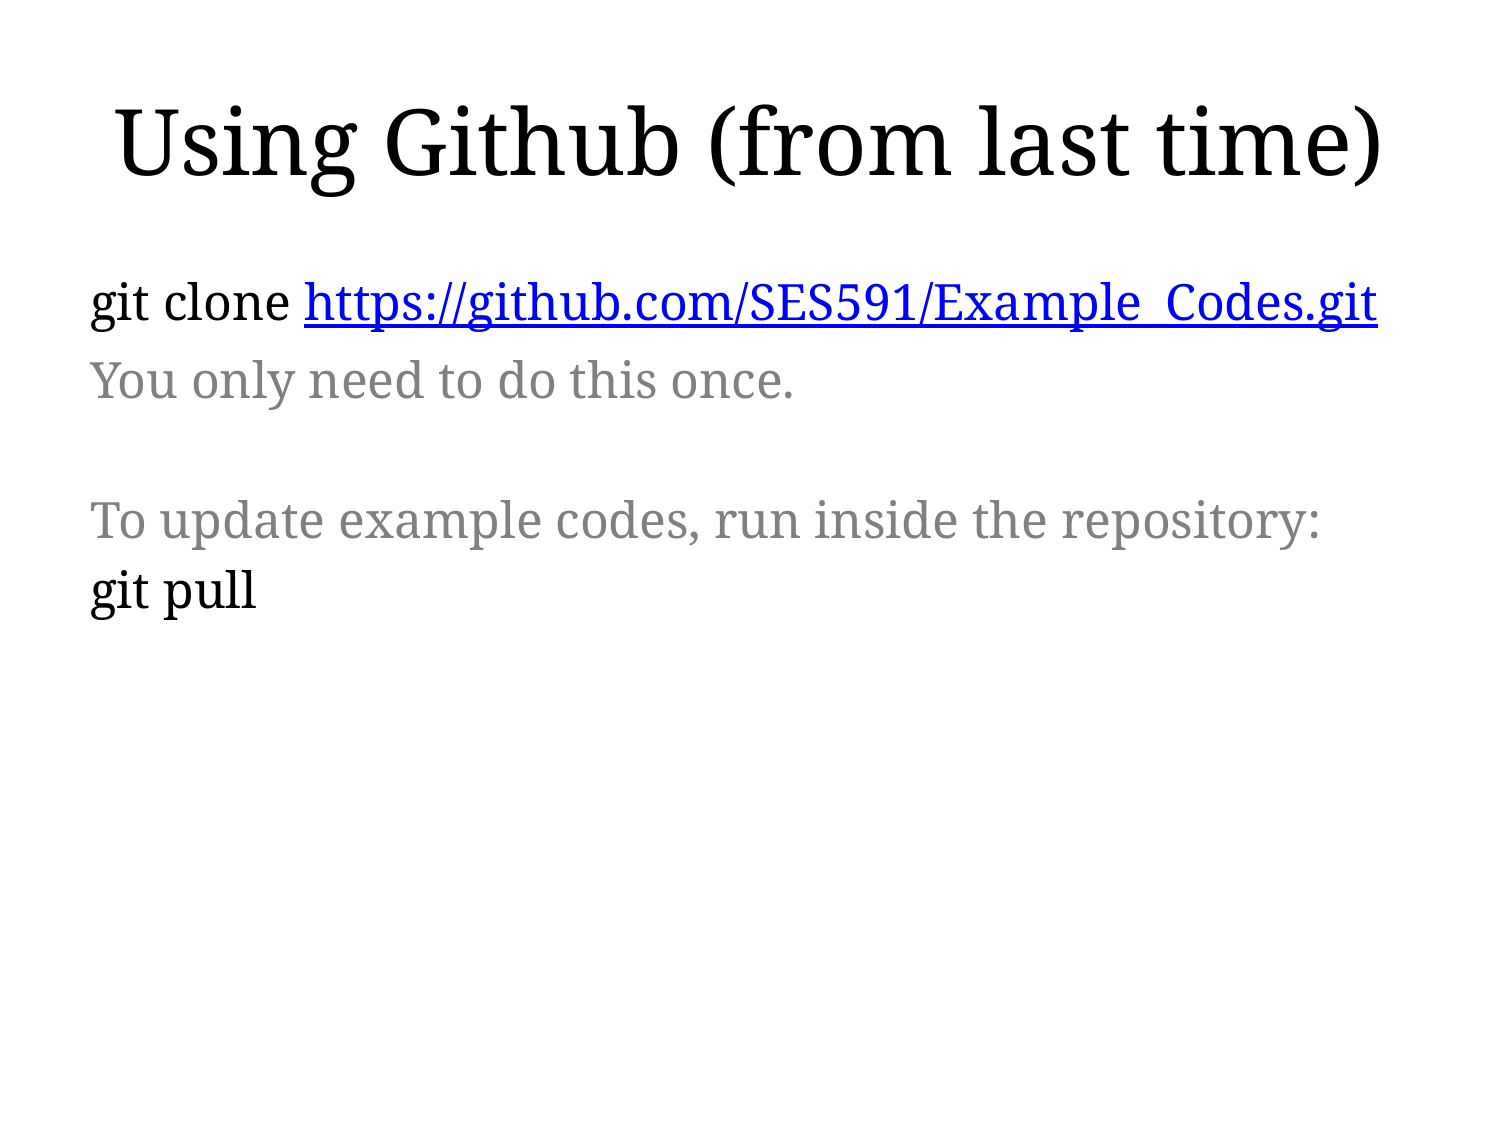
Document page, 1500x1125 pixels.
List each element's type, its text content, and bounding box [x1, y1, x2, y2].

title Using Github (from last time) [75, 45, 1425, 233]
list git clone https://github.com/SES591/Example_Codes.git You only need to do this once. To update example codes, run inside the repository: git pull [75, 262, 1425, 1005]
